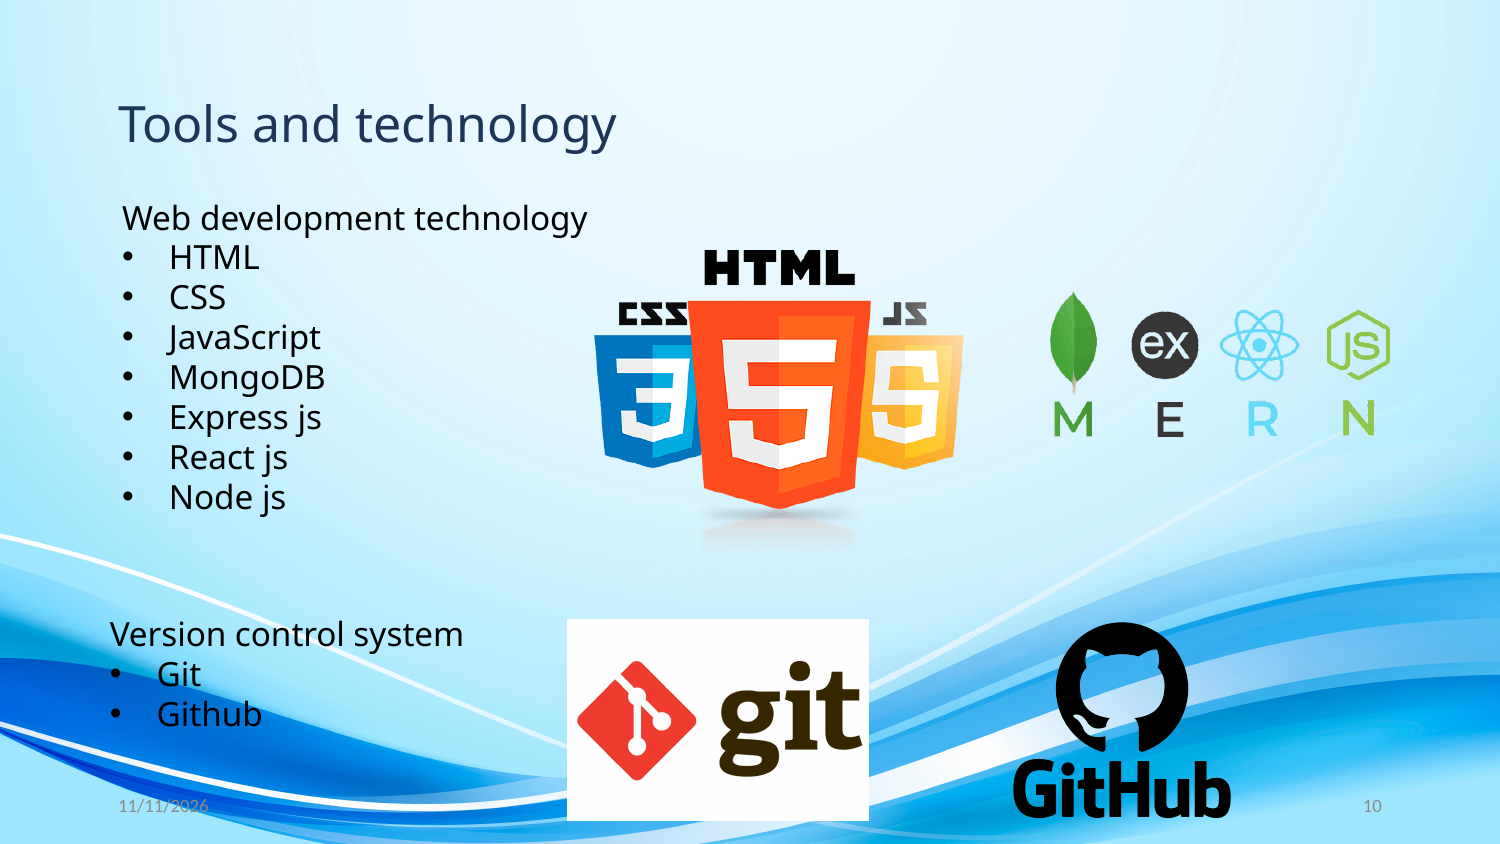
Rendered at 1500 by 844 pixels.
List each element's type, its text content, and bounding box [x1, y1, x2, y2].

text_box Web development technology HTML CSS JavaScript MongoDB Express js React js Node js [107, 189, 655, 524]
slide_number 10 [1059, 782, 1397, 827]
picture [0, 0, 1500, 844]
picture [1062, 763, 1074, 775]
picture [1063, 780, 1073, 816]
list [989, 273, 1440, 451]
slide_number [103, 782, 441, 827]
text_box Version control system Git Github [94, 606, 845, 741]
title Tools and technology [103, 44, 1397, 208]
